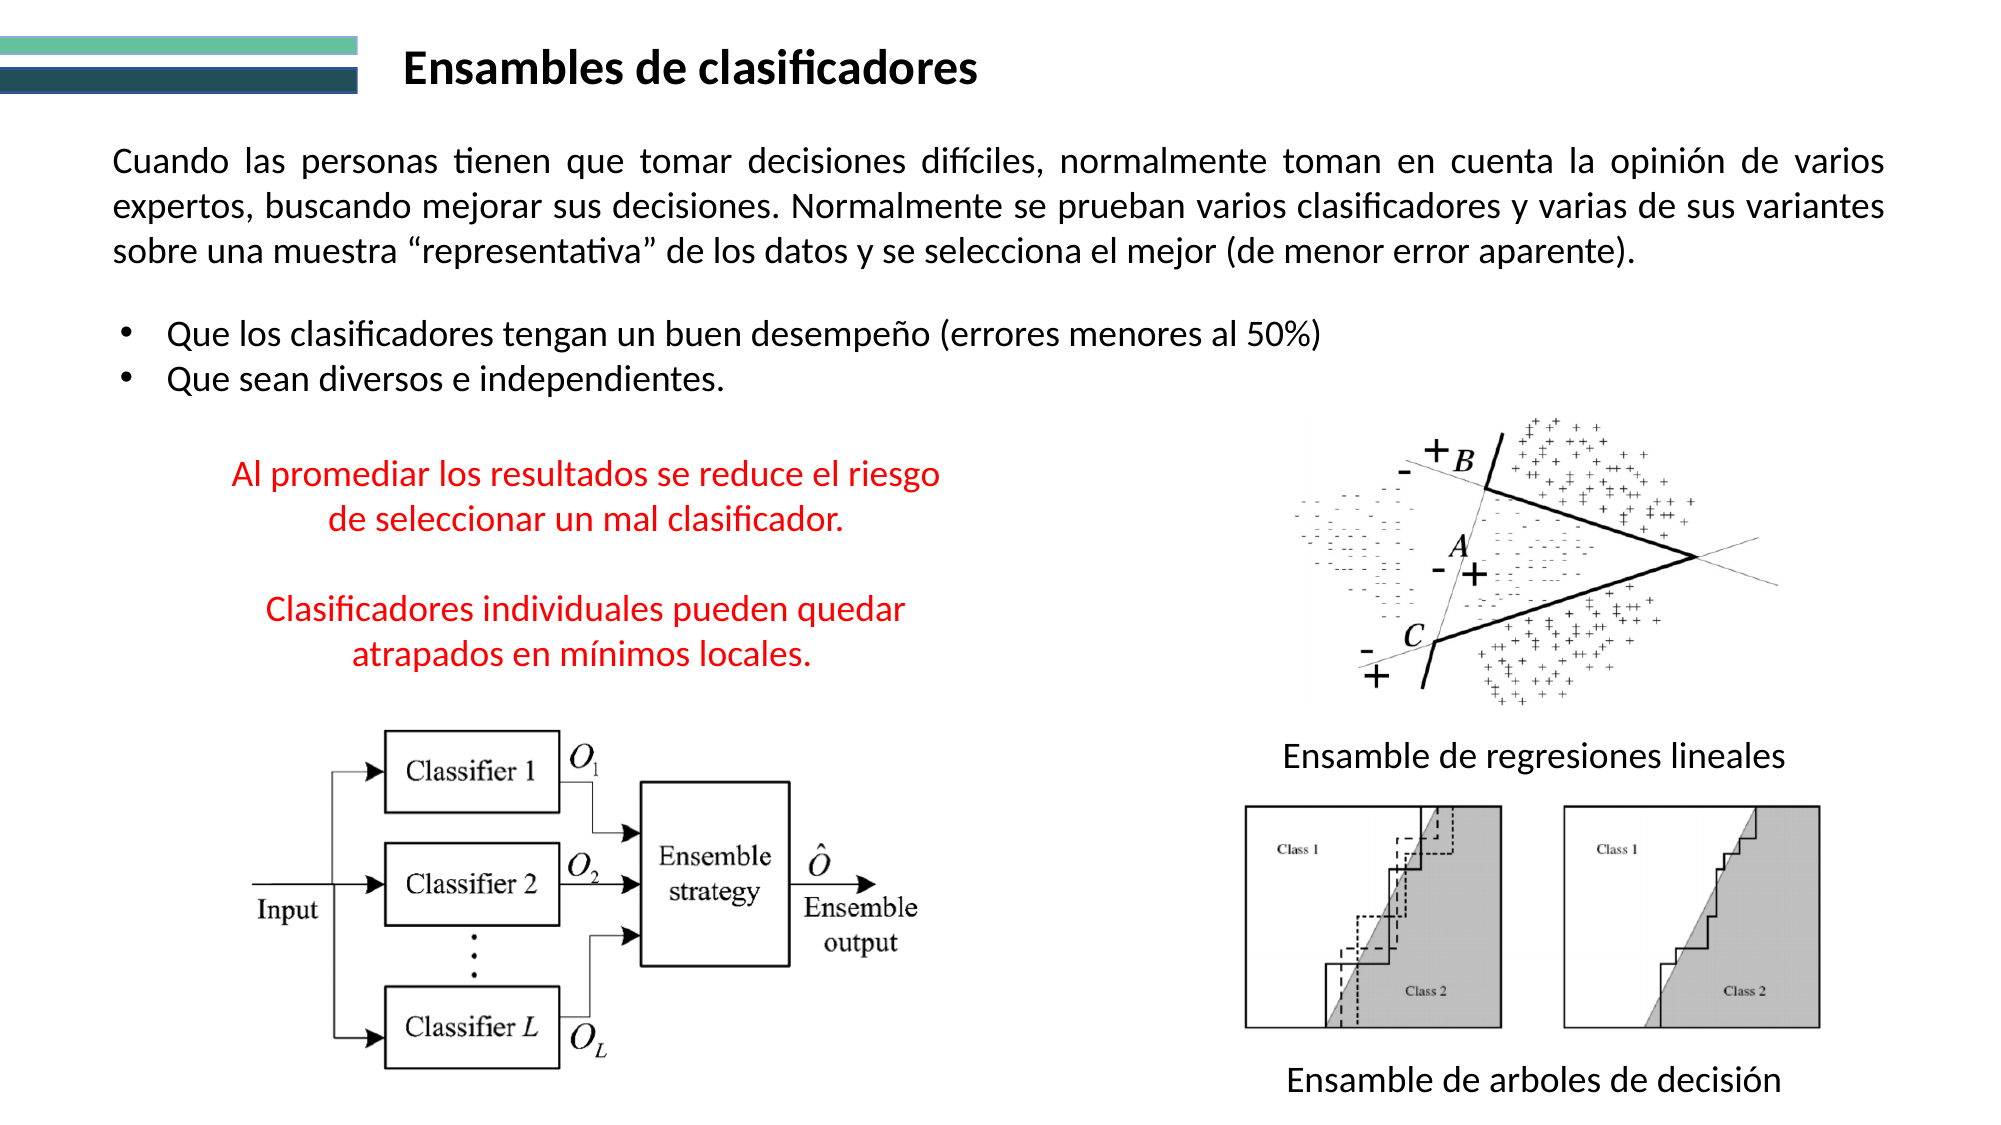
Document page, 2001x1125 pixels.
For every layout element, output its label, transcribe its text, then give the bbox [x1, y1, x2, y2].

picture [237, 703, 936, 1084]
picture [1235, 795, 1835, 1037]
text_box Al promediar los resultados se reduce el riesgo de seleccionar un mal clasificador. Clasificadores individuales pueden quedar atrapados en mínimos locales. [199, 441, 973, 681]
text_box Cuando las personas tienen que tomar decisiones difíciles, normalmente toman en cuenta la opinión de varios expertos, buscando mejorar sus decisiones. Normalmente se prueban varios clasificadores y varias de sus variantes sobre una muestra “representativa” de los datos y se selecciona el mejor (de menor error aparente). [97, 128, 1902, 279]
text_box Que los clasificadores tengan un buen desempeño (errores menores al 50%) Que sean diversos e independientes. [104, 301, 1339, 407]
text_box Ensamble de arboles de decisión [1271, 1047, 1798, 1108]
picture [1272, 411, 1798, 713]
text_box Ensamble de regresiones lineales [1267, 723, 1802, 784]
text_box Ensambles de clasificadores [388, 27, 994, 103]
